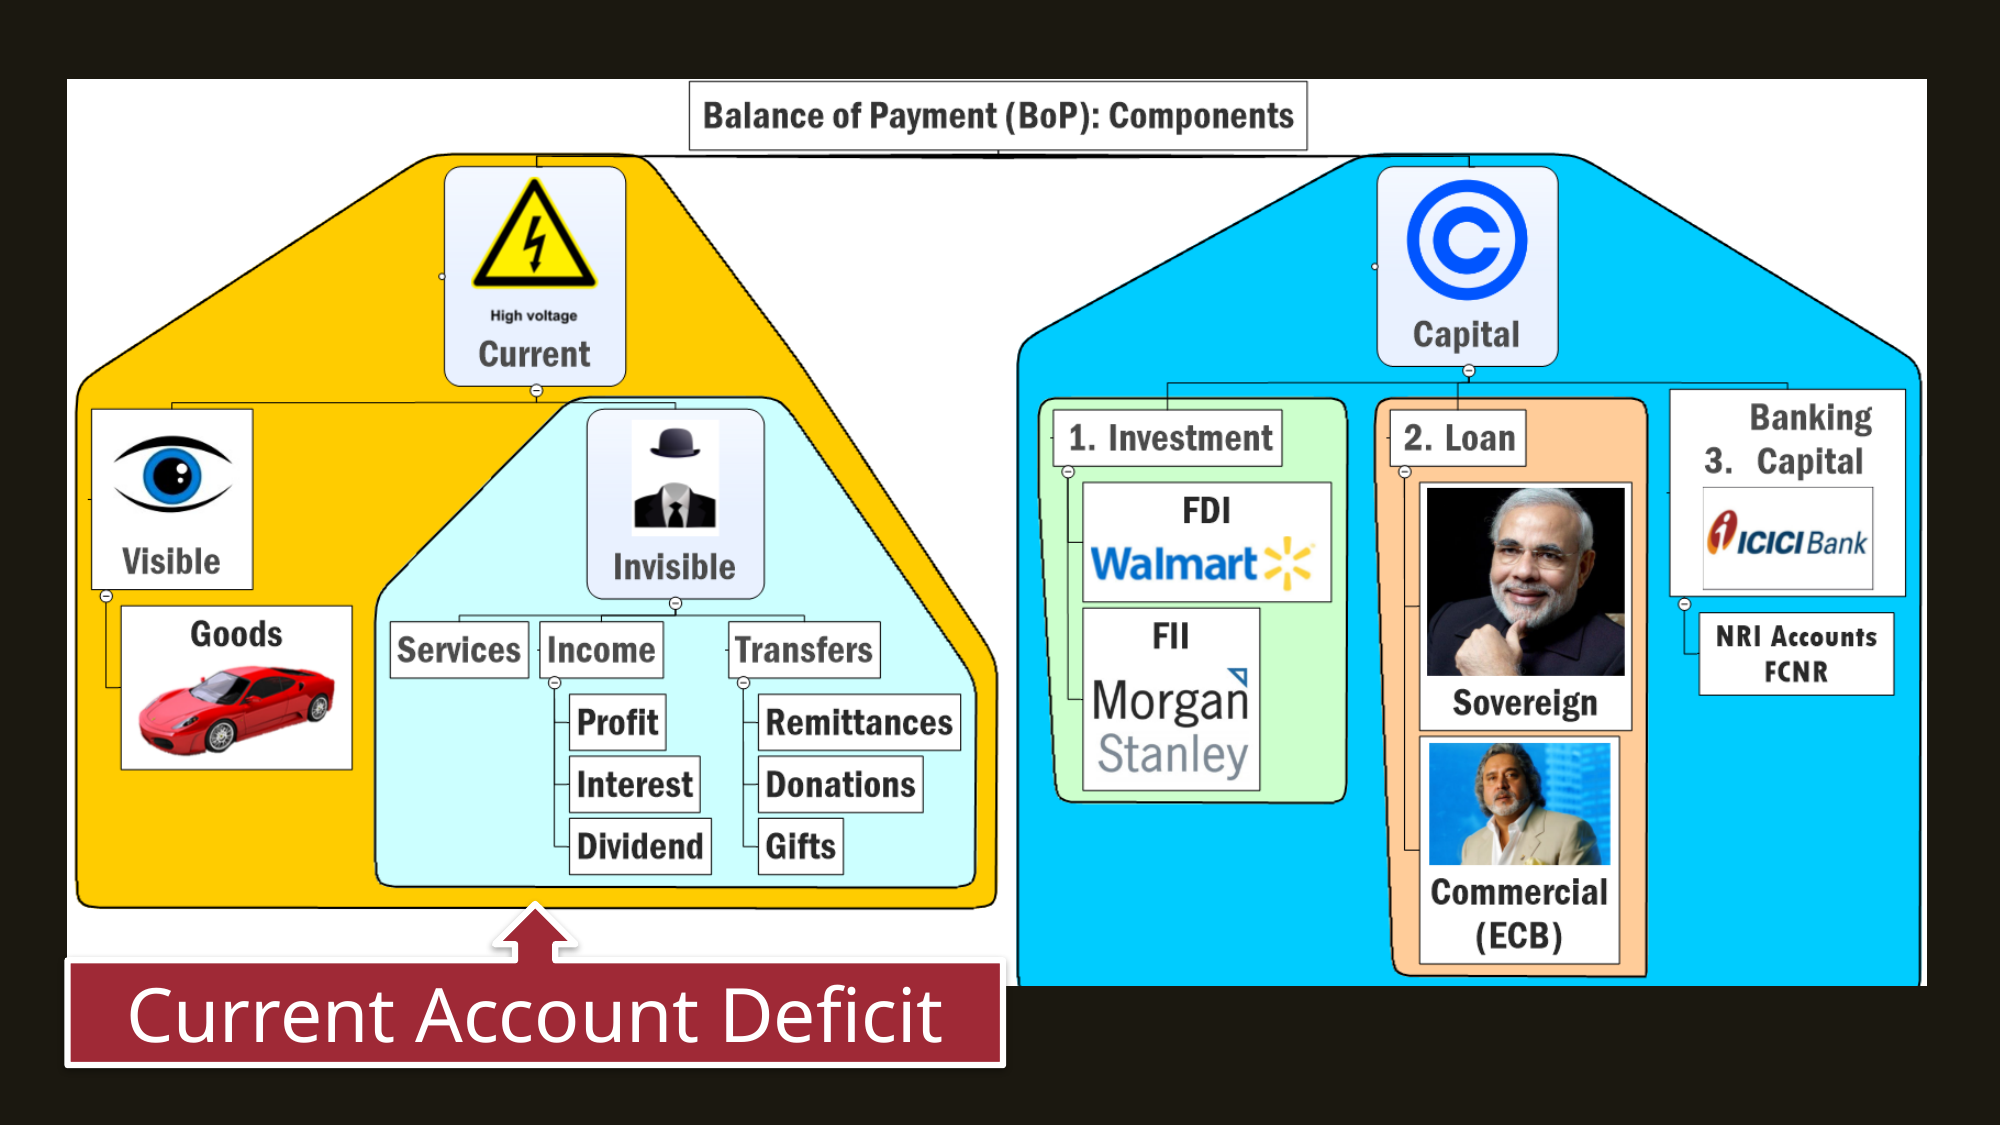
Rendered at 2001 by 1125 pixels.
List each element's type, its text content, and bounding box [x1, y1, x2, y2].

picture [1372, 167, 1558, 376]
picture [1038, 396, 1347, 804]
picture [1670, 390, 1905, 596]
picture [1679, 599, 1690, 610]
picture [1700, 613, 1893, 694]
text_box Current Account Deficit [64, 994, 1007, 1069]
picture [1374, 396, 1648, 977]
picture [67, 78, 1927, 986]
